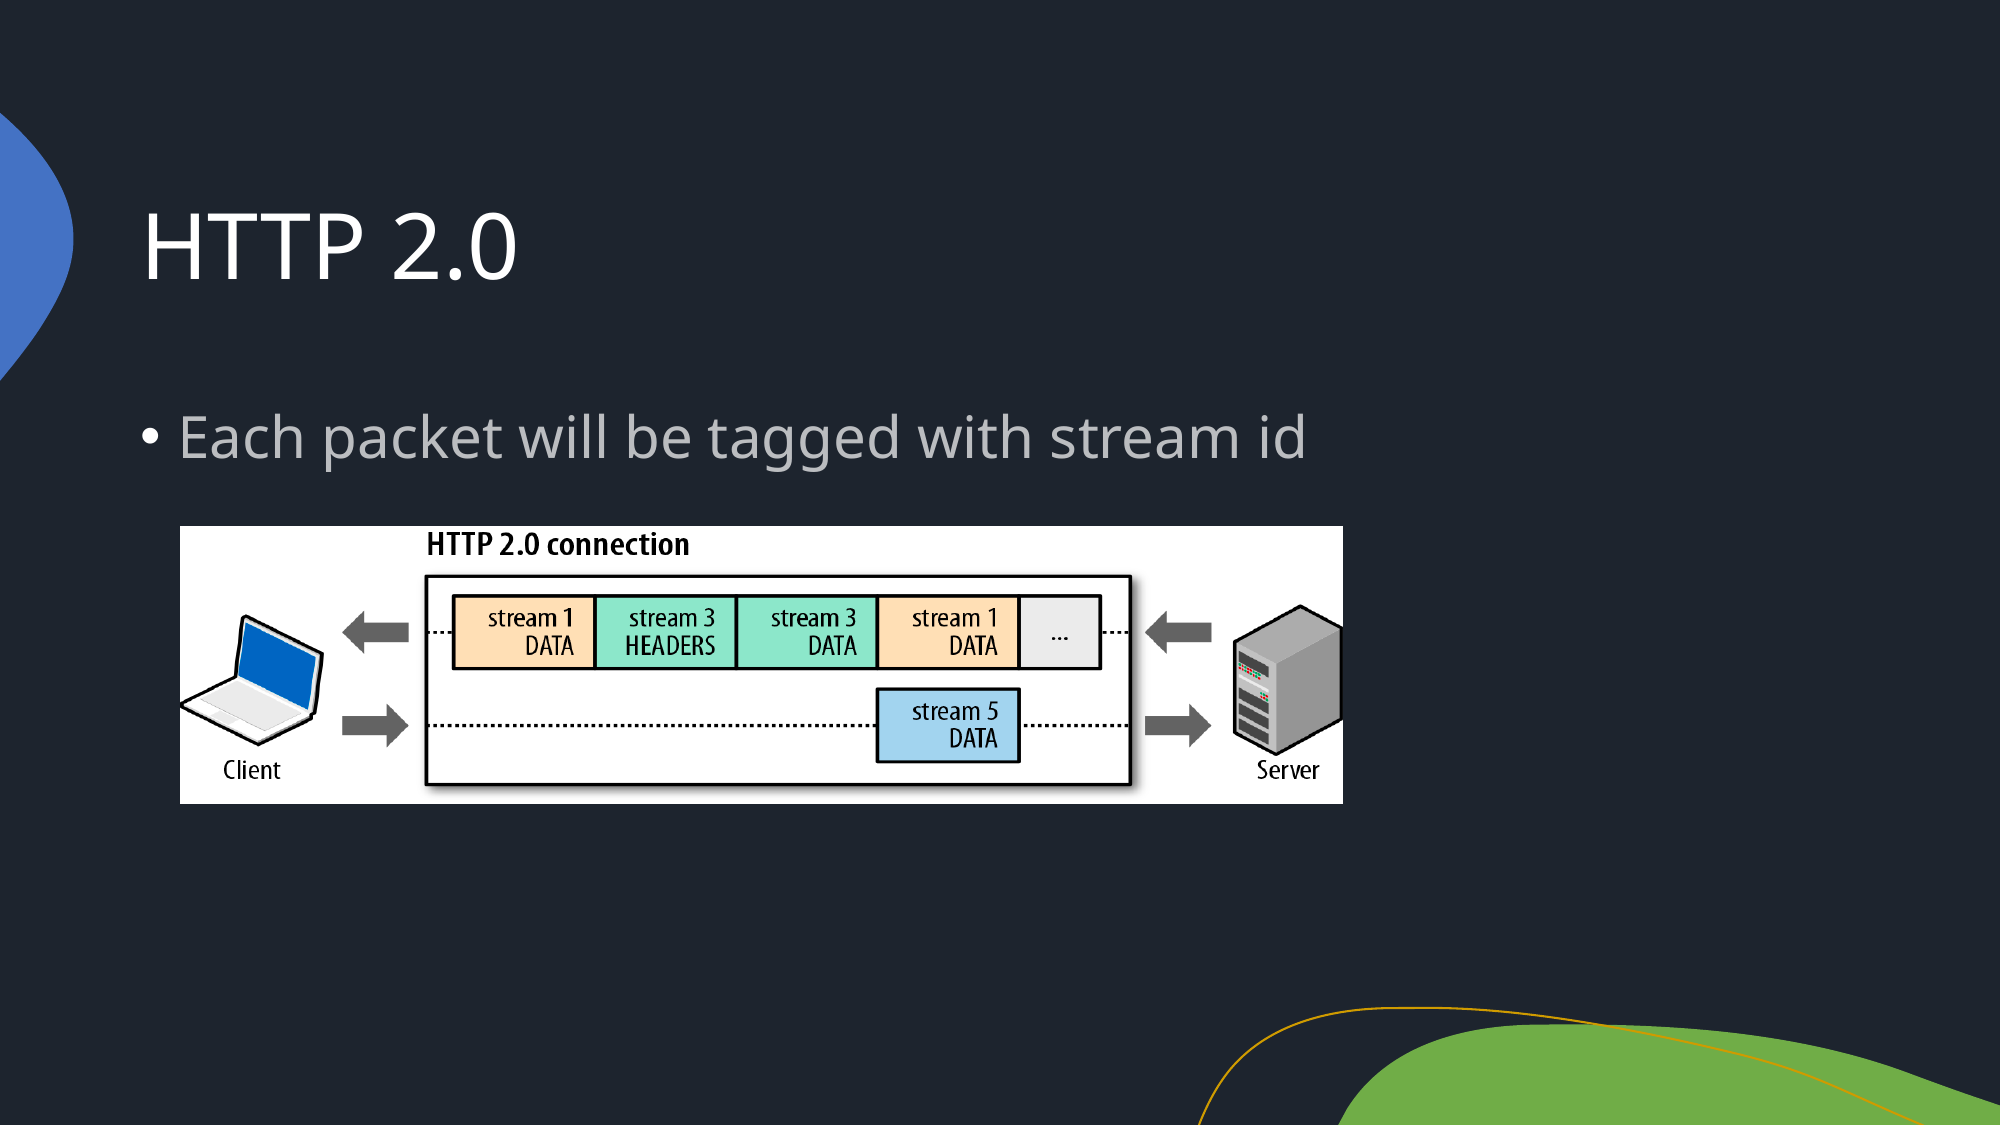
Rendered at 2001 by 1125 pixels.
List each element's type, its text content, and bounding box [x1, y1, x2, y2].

title HTTP 2.0 [125, 125, 1875, 375]
list Each packet will be tagged with stream id [125, 375, 1875, 1002]
picture [179, 526, 1343, 804]
